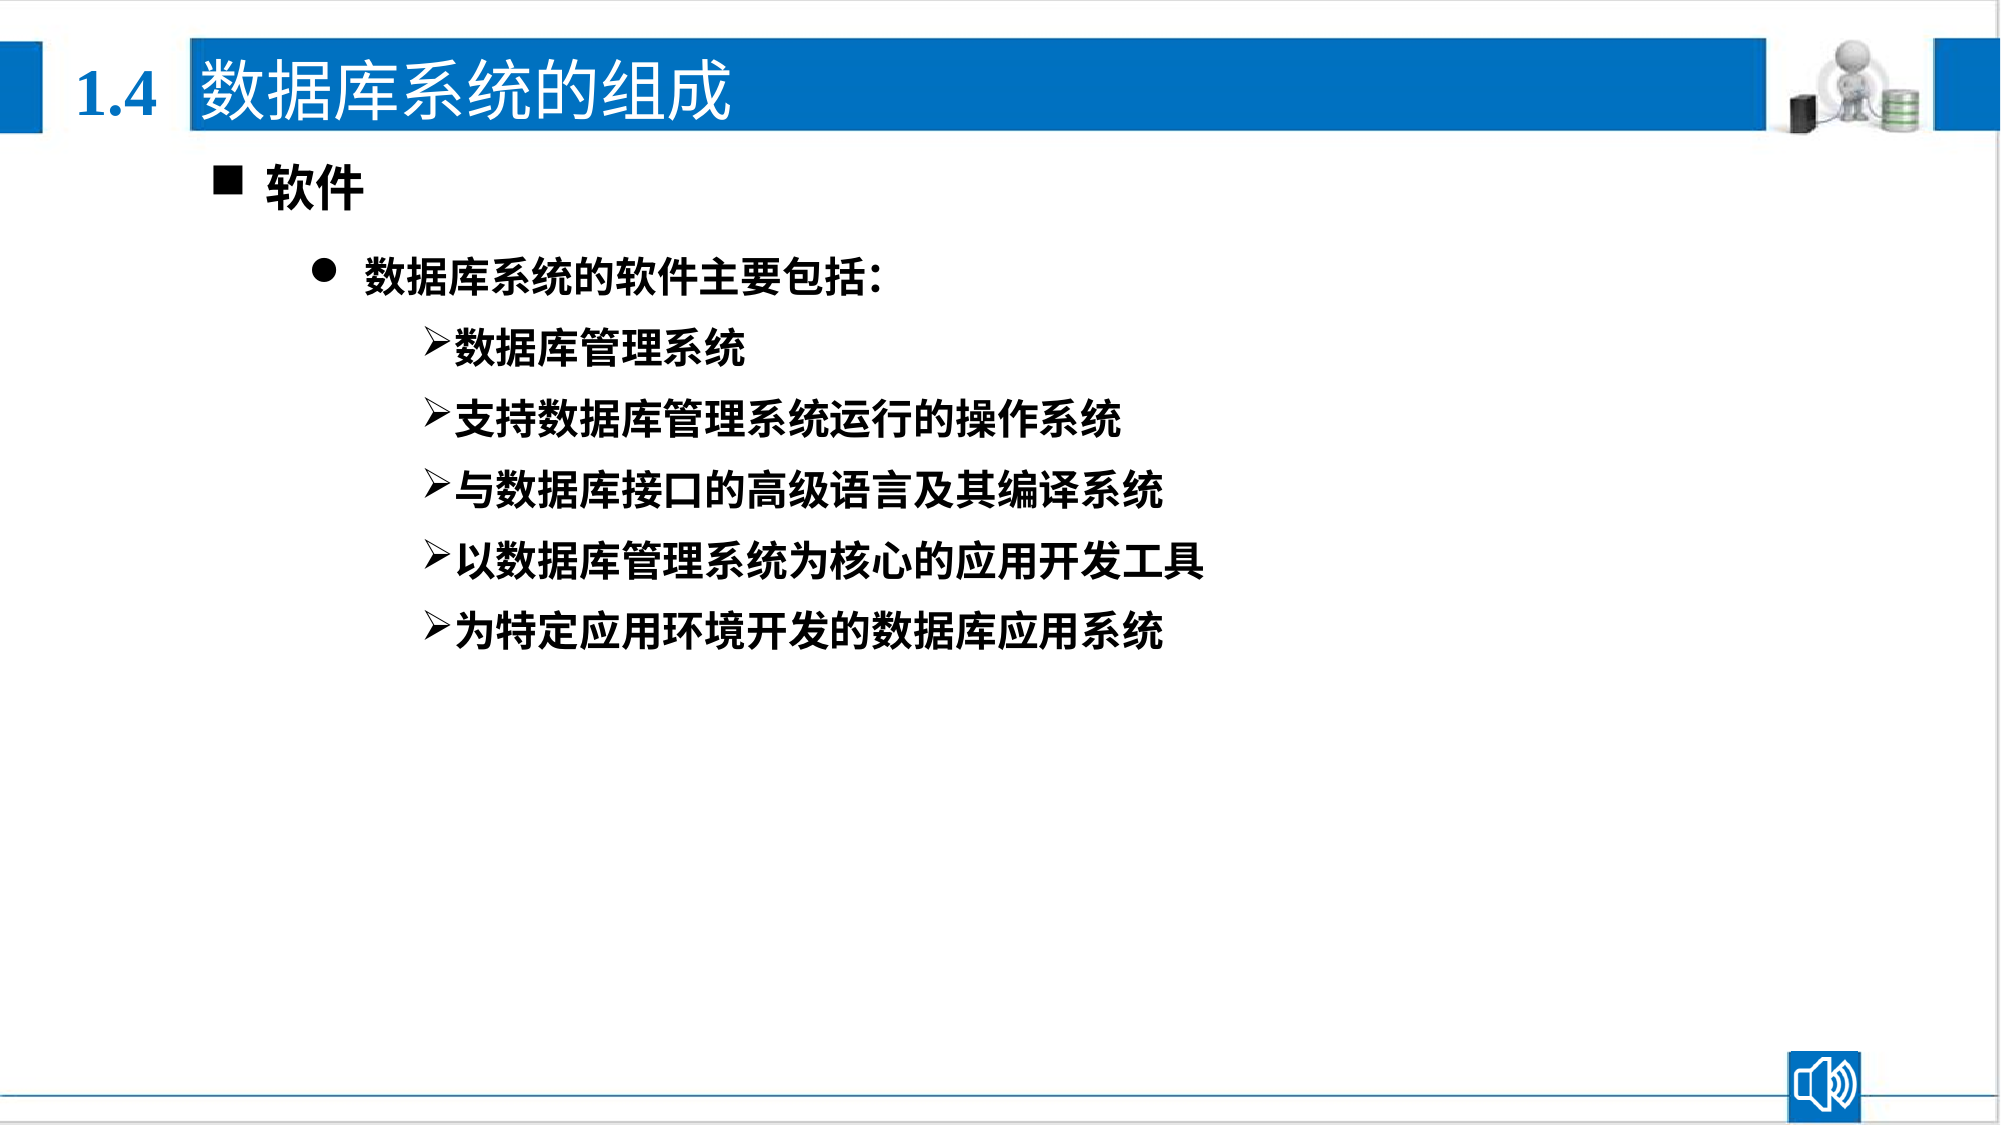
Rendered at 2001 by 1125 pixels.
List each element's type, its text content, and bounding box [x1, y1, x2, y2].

text_box 数据库系统的组成 [184, 41, 894, 136]
picture [0, 0, 2001, 1125]
text_box 1.4 [59, 41, 174, 136]
text_box 软件 [194, 148, 1071, 224]
text_box 数据库系统的软件主要包括： 数据库管理系统 支持数据库管理系统运行的操作系统 与数据库接口的高级语言及其编译系统 以数据库管理系统为核心的应用开发工具 为特定应用环境开发的数据库应用系统 [293, 243, 1697, 663]
